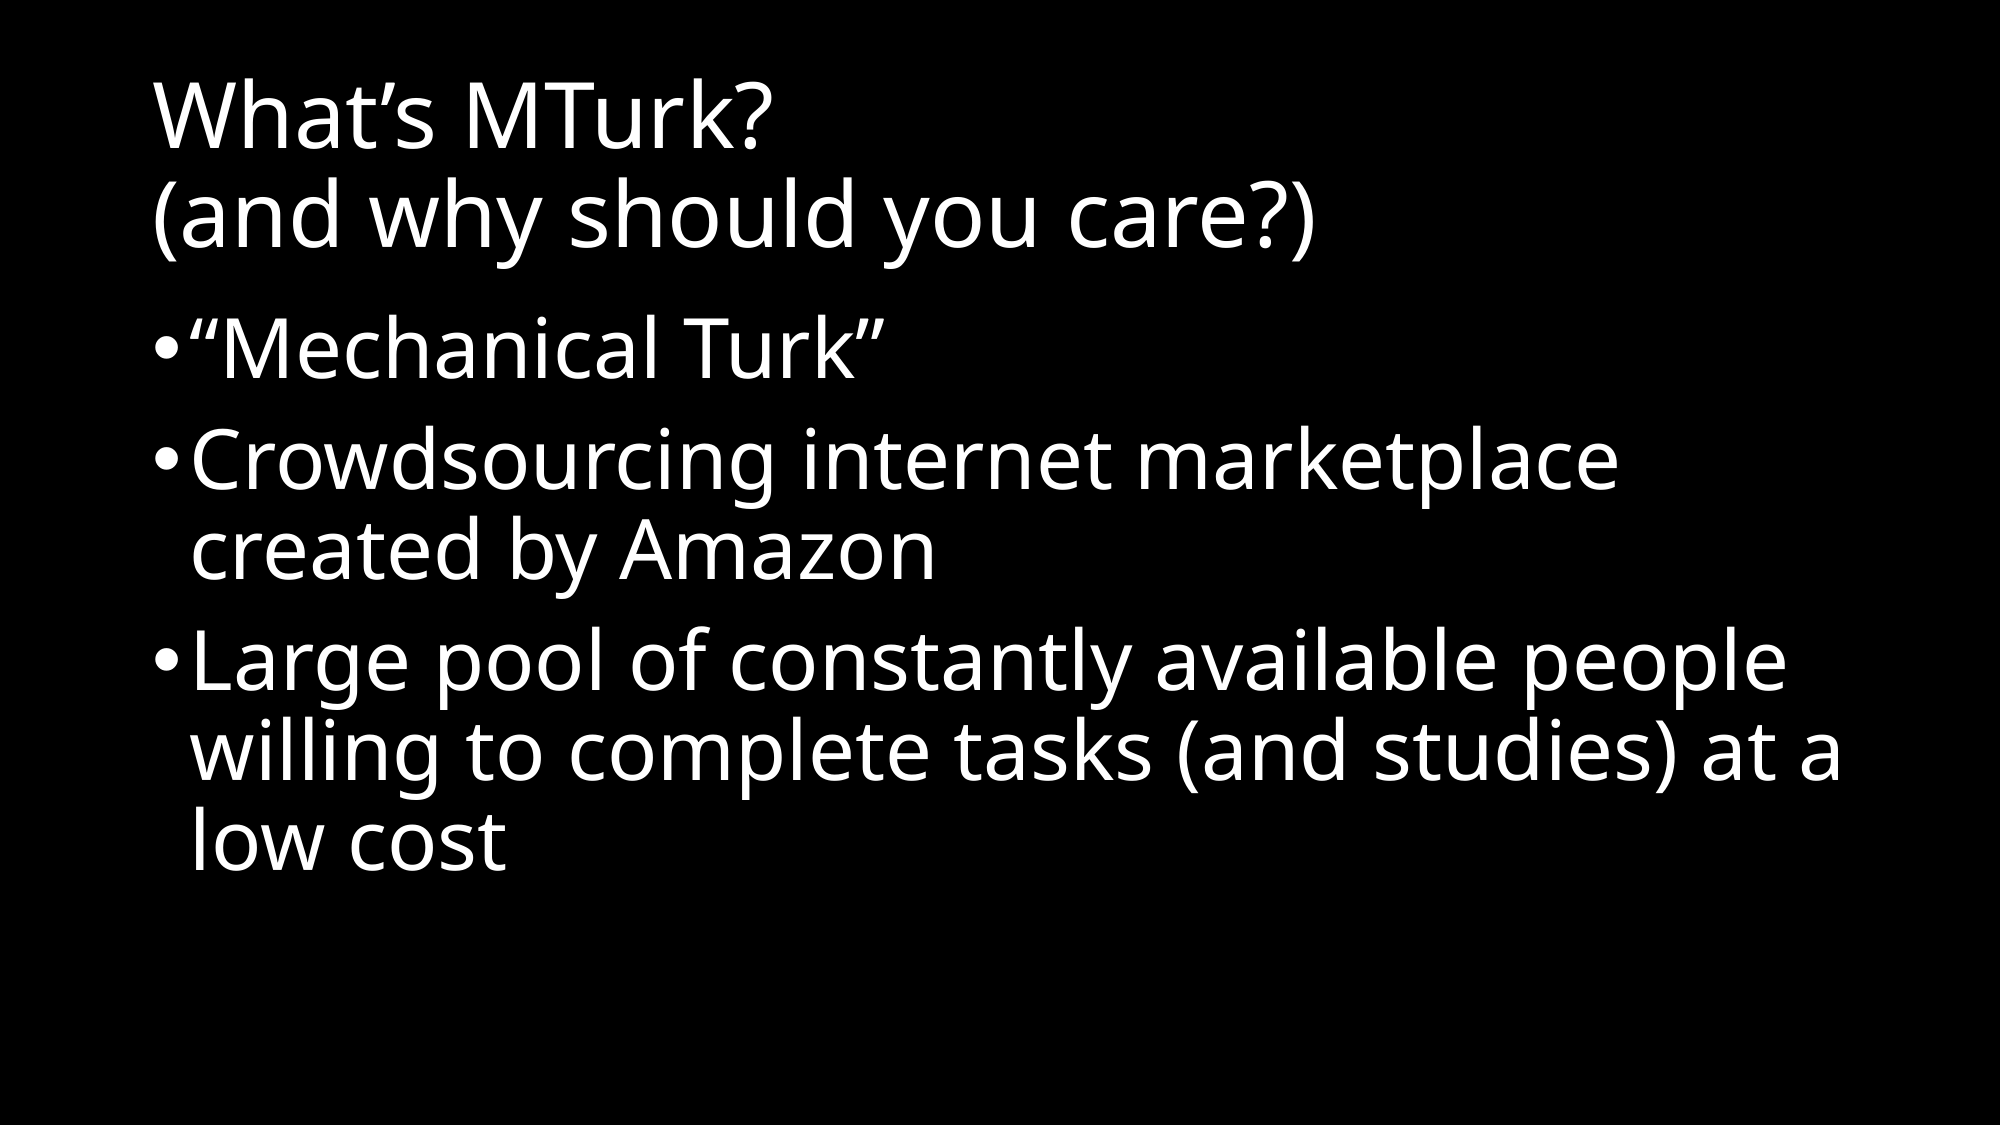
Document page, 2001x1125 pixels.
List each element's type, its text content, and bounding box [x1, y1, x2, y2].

title What’s MTurk? (and why should you care?) [137, 59, 1863, 278]
list “Mechanical Turk” Crowdsourcing internet marketplace created by Amazon Large pool of constantly available people willing to complete tasks (and studies) at a low cost [137, 299, 1863, 1014]
